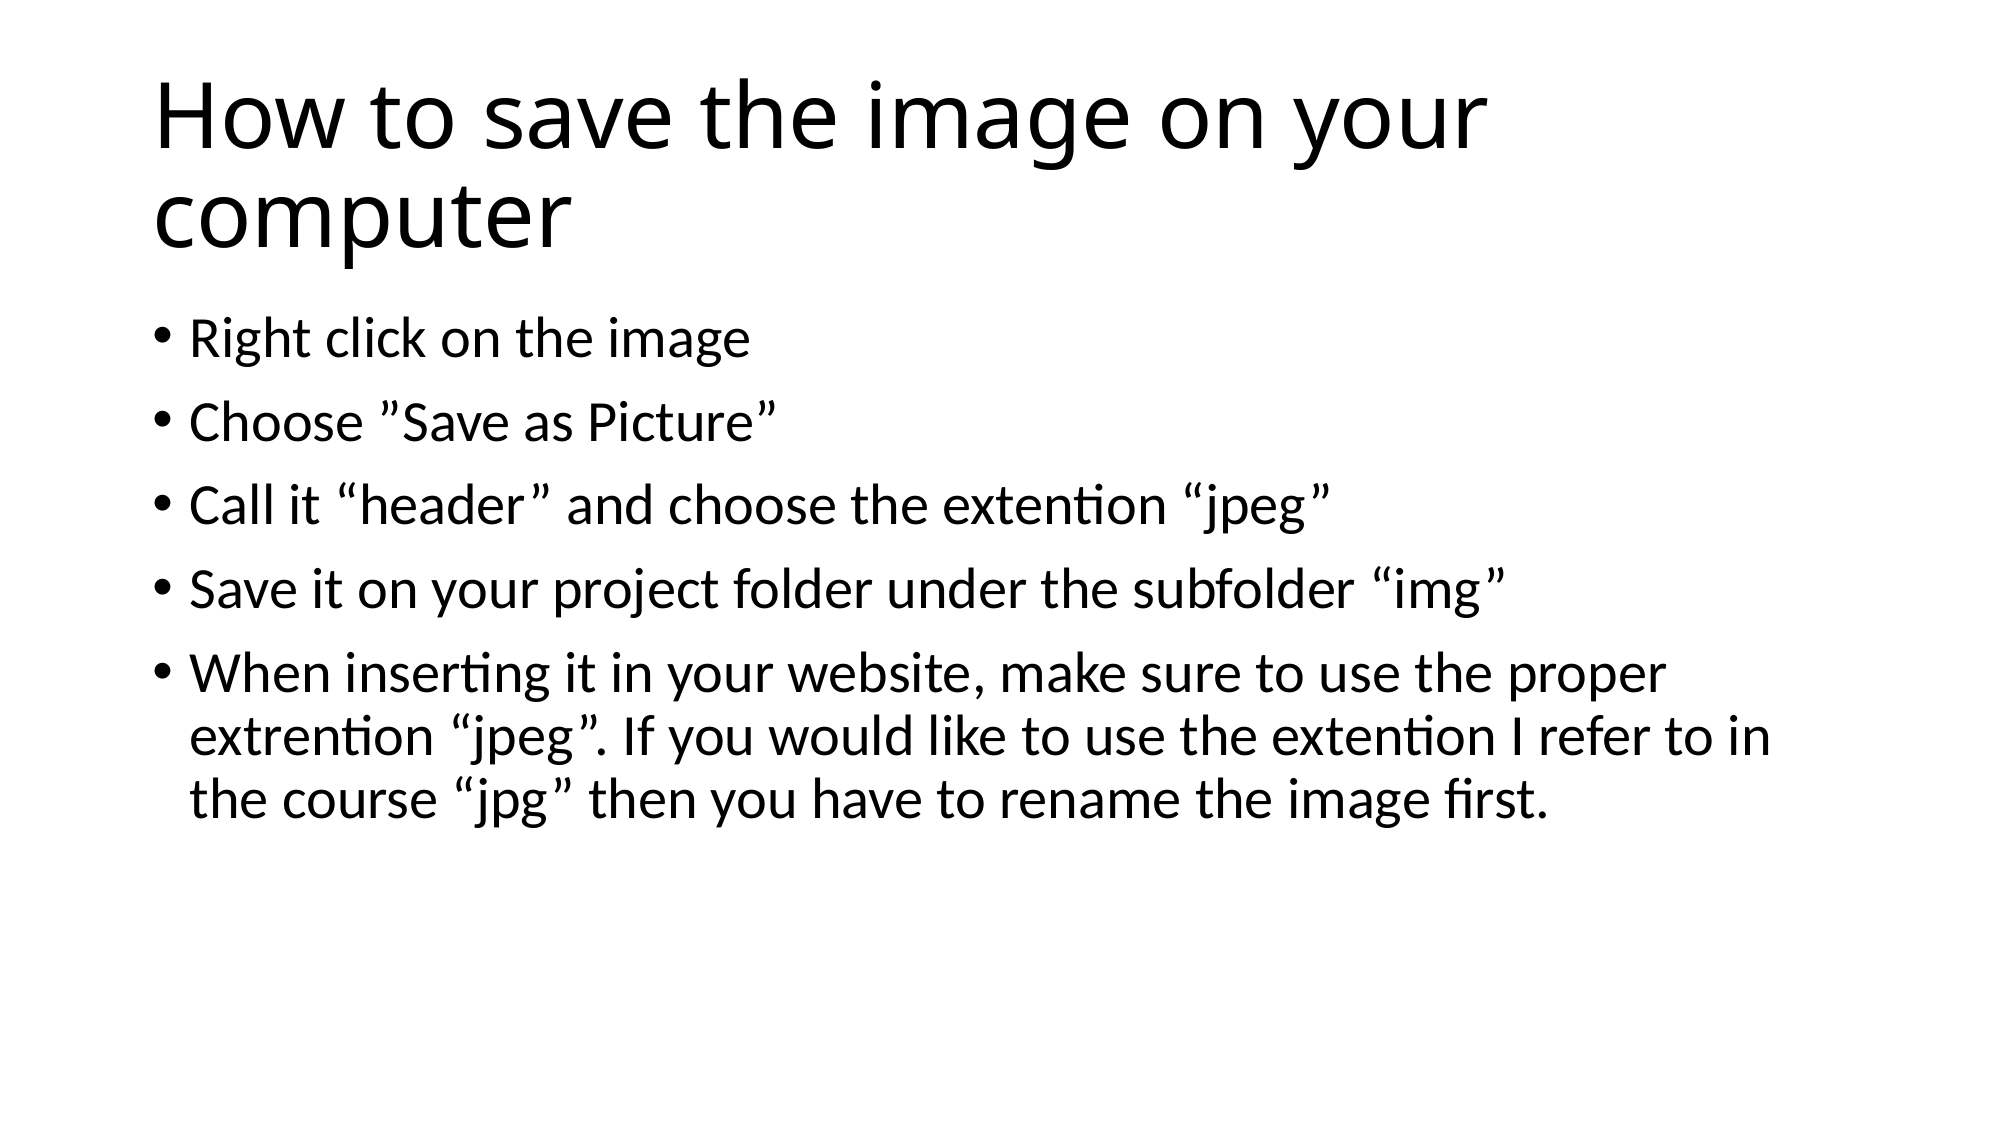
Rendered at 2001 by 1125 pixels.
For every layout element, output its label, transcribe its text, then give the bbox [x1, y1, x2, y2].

list Right click on the image Choose ”Save as Picture” Call it “header” and choose the extention “jpeg” Save it on your project folder under the subfolder “img” When inserting it in your website, make sure to use the proper extrention “jpeg”. If you would like to use the extention I refer to in the course “jpg” then you have to rename the image first. [137, 299, 1863, 1014]
title How to save the image on your computer [137, 59, 1863, 278]
